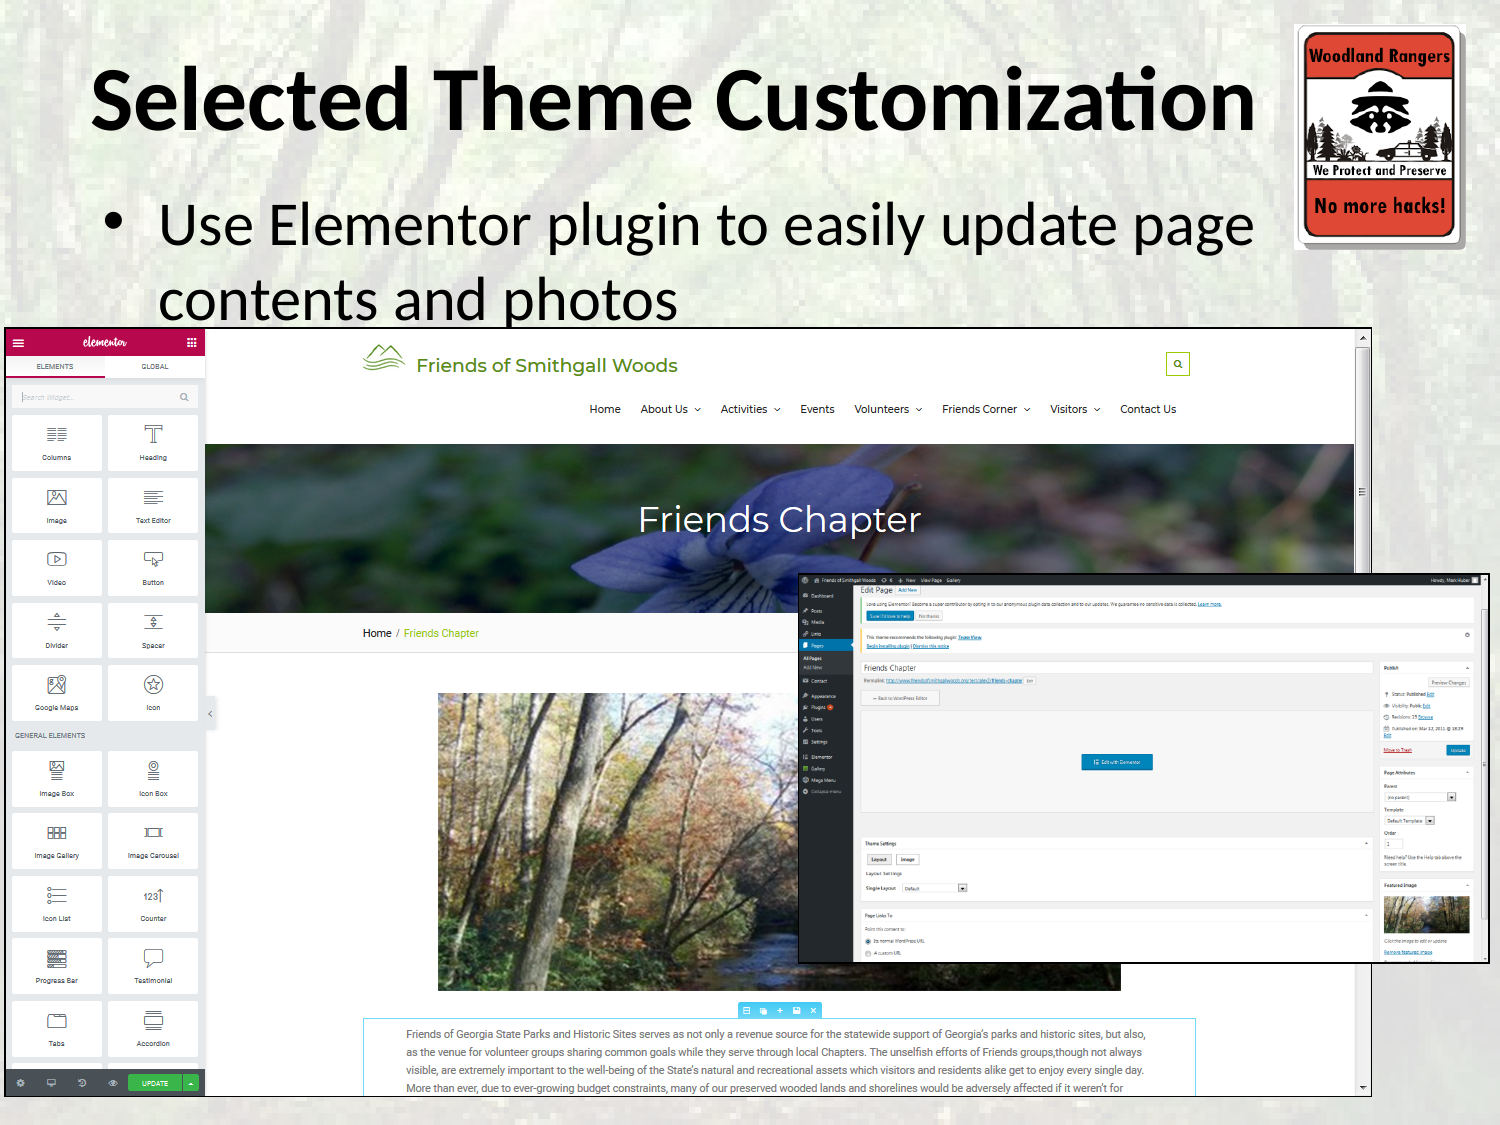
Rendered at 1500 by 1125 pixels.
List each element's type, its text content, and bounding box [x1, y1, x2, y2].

title Selected Theme Customization [75, 12, 1350, 175]
list Use Elementor plugin to easily update page contents and photos [87, 174, 1375, 331]
picture [5, 328, 1489, 1096]
picture [1350, 24, 1466, 250]
